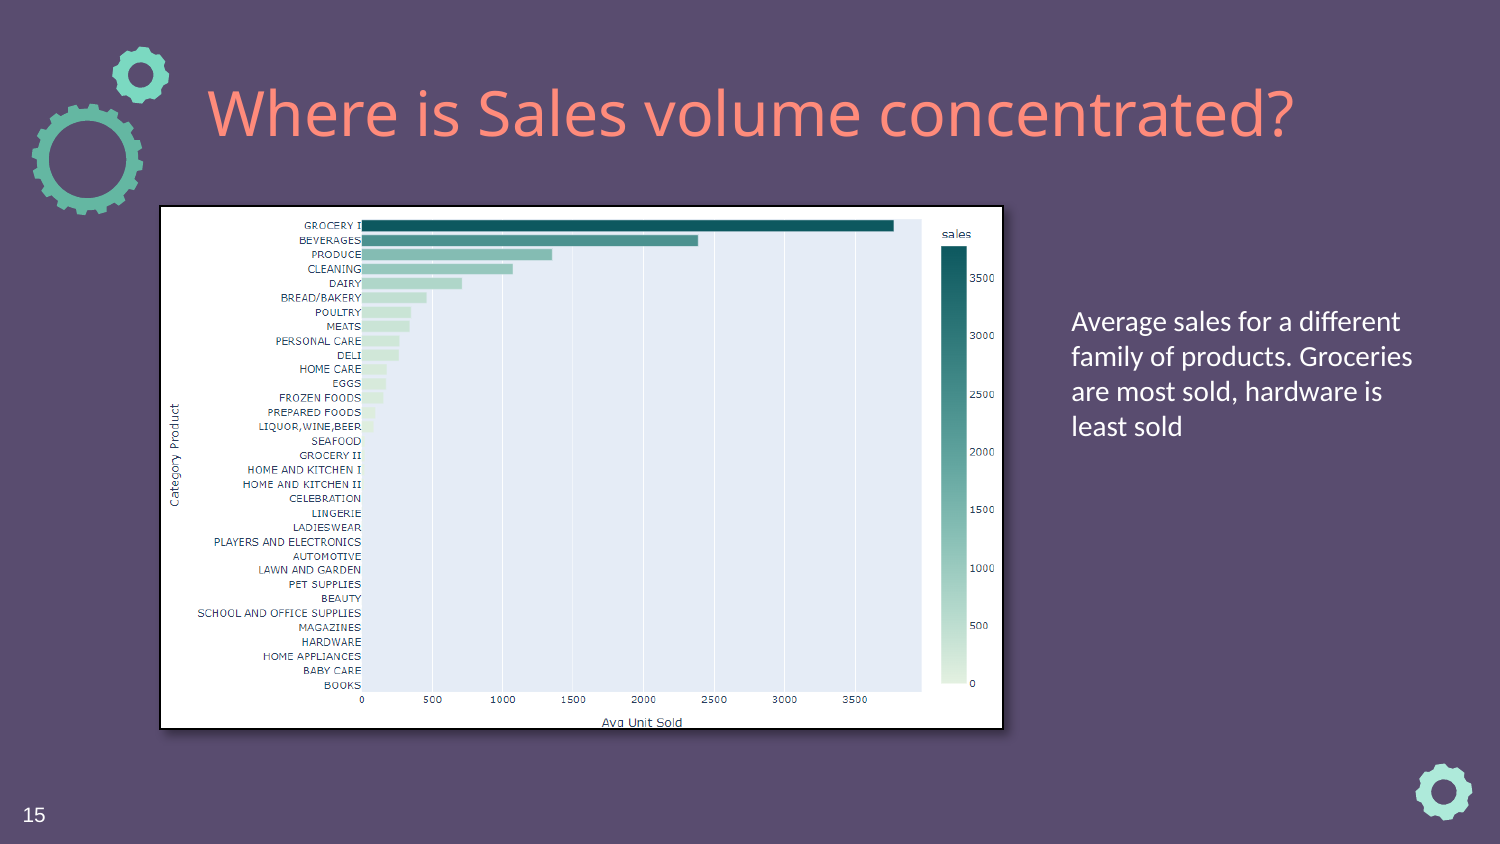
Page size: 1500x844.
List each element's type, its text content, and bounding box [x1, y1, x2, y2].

text_box Average sales for a different family of products. Groceries are most sold, hardware is least sold [1056, 295, 1440, 450]
title Where is Sales volume concentrated? [116, 58, 1387, 153]
picture [160, 206, 1003, 729]
text_box 15 [7, 794, 65, 834]
